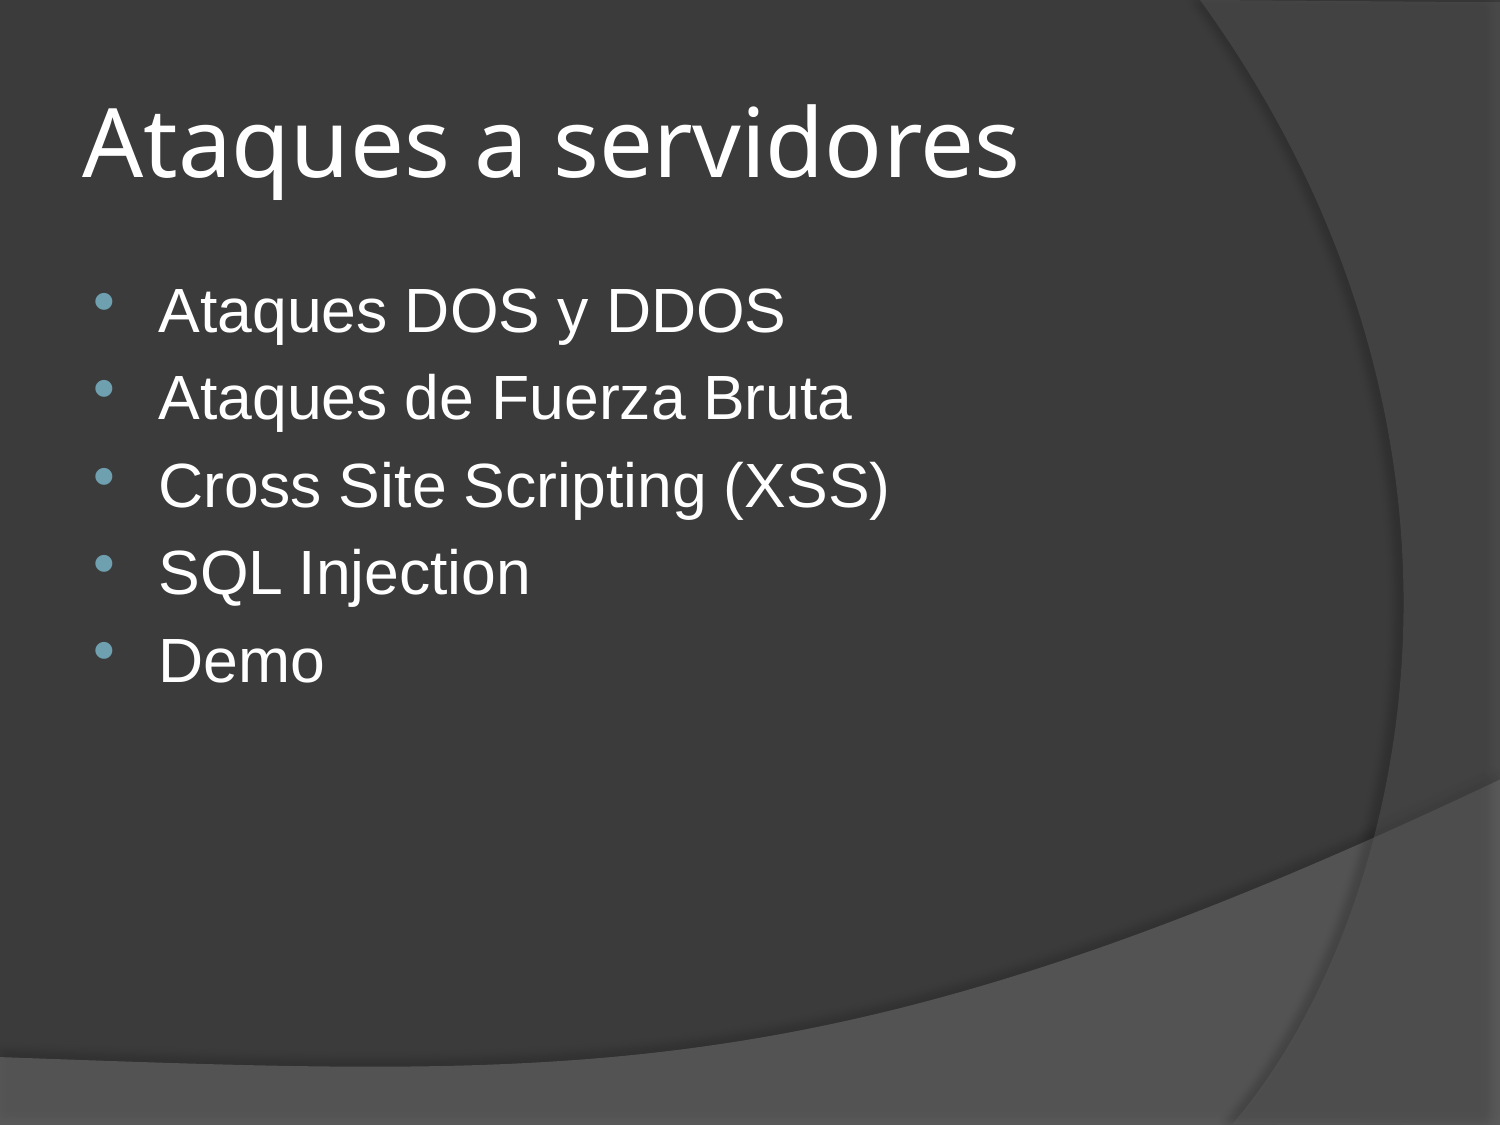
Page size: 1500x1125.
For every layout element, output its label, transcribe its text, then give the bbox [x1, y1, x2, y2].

list Ataques DOS y DDOS Ataques de Fuerza Bruta Cross Site Scripting (XSS) SQL Injection Demo [75, 262, 1300, 1005]
title Ataques a servidores [75, 45, 1300, 233]
